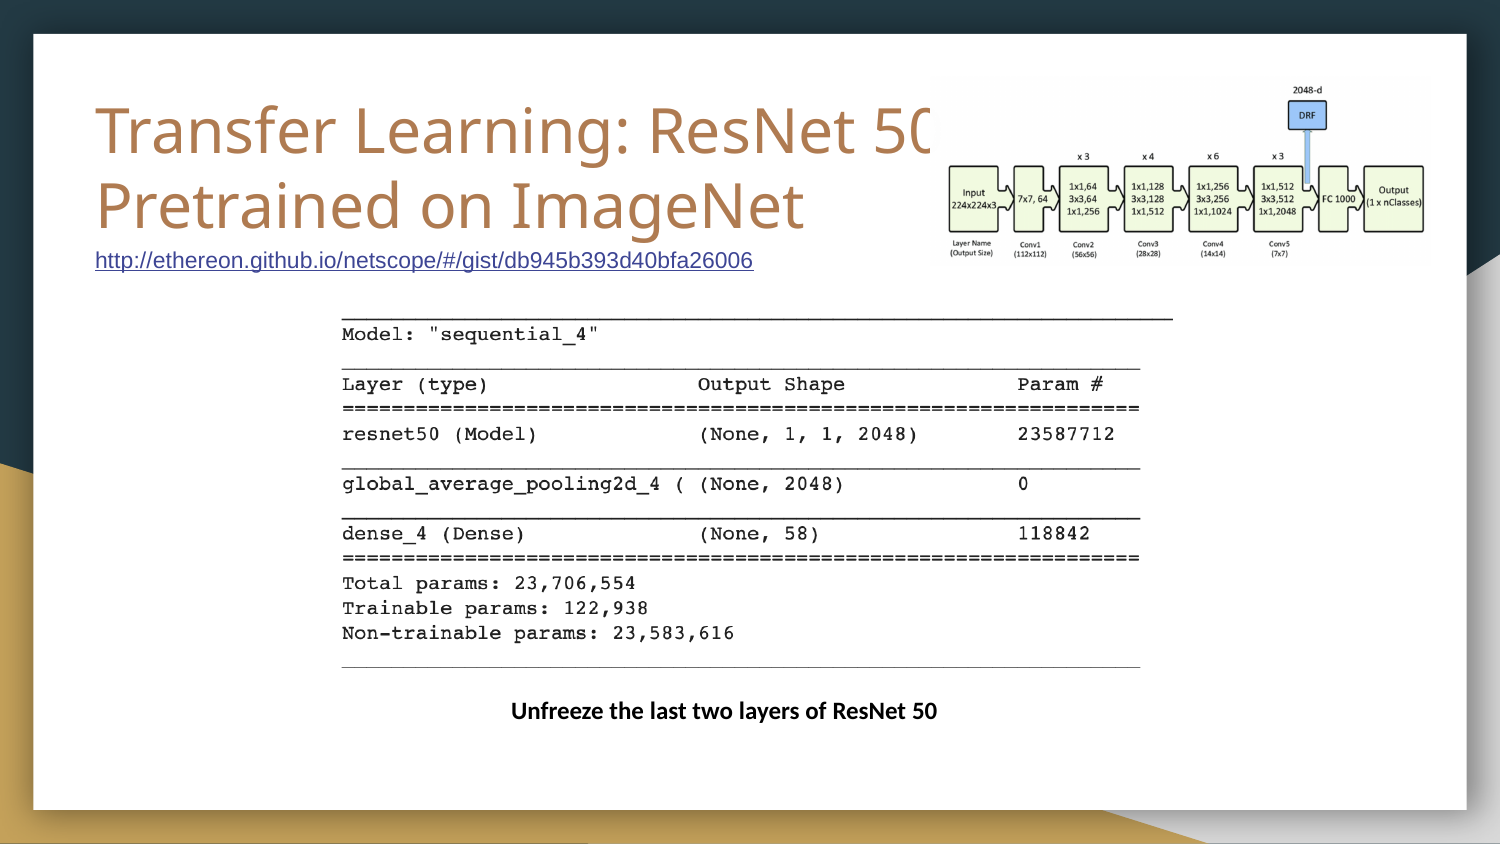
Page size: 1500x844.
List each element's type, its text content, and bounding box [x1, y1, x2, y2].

text_box Unfreeze the last two layers of ResNet 50 [495, 679, 1005, 747]
picture [327, 318, 1173, 669]
picture [930, 76, 1432, 266]
title Transfer Learning: ResNet 50 Pretrained on ImageNet http://ethereon.github.io/netscope/#/gist/db945b393d40bfa26006 [79, 76, 928, 233]
